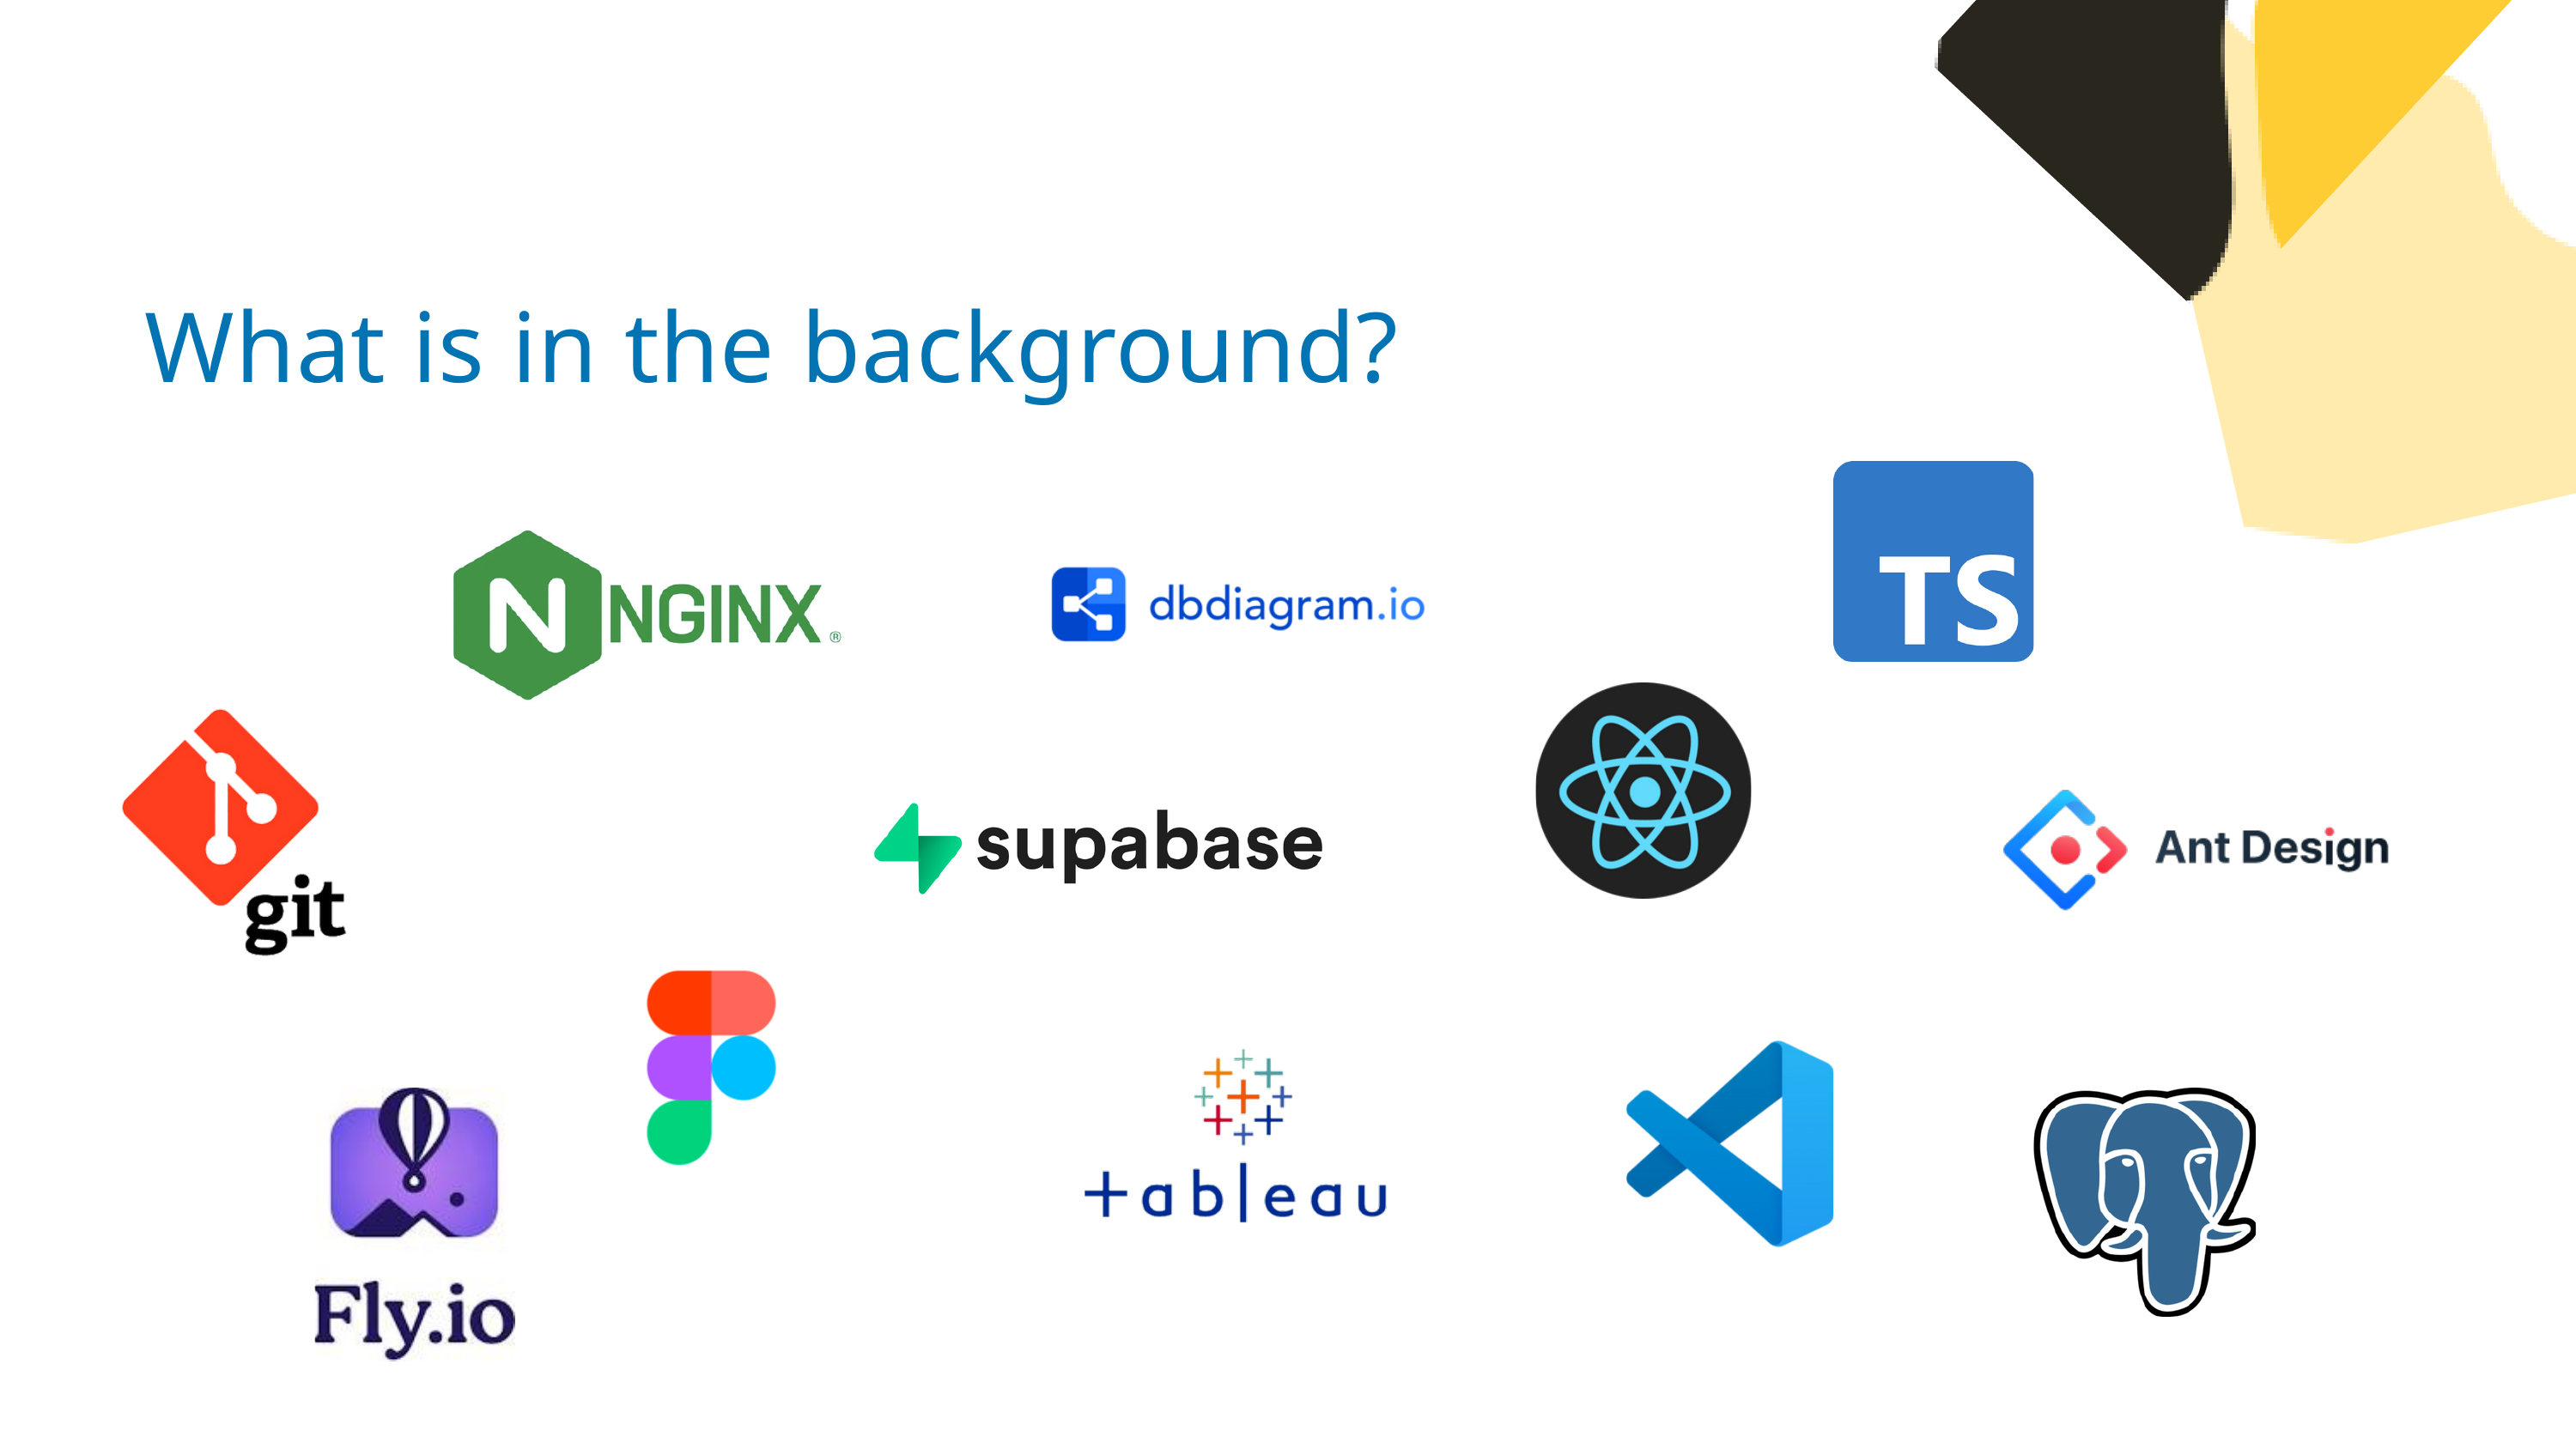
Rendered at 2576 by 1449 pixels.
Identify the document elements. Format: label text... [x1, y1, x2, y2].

text_box [106, 700, 474, 968]
text_box [314, 1088, 515, 1361]
text_box [1923, 0, 2512, 324]
text_box [1535, 682, 1752, 899]
text_box [1626, 1040, 1834, 1247]
text_box [1833, 461, 2034, 662]
text_box [2033, 1088, 2257, 1318]
text_box What is in the background? [144, 305, 2063, 403]
text_box [1077, 982, 1400, 1306]
text_box [1016, 545, 1461, 662]
text_box [618, 967, 803, 1169]
text_box [2193, 0, 2576, 567]
text_box [872, 797, 1335, 899]
text_box [448, 482, 846, 749]
text_box [2002, 771, 2390, 925]
